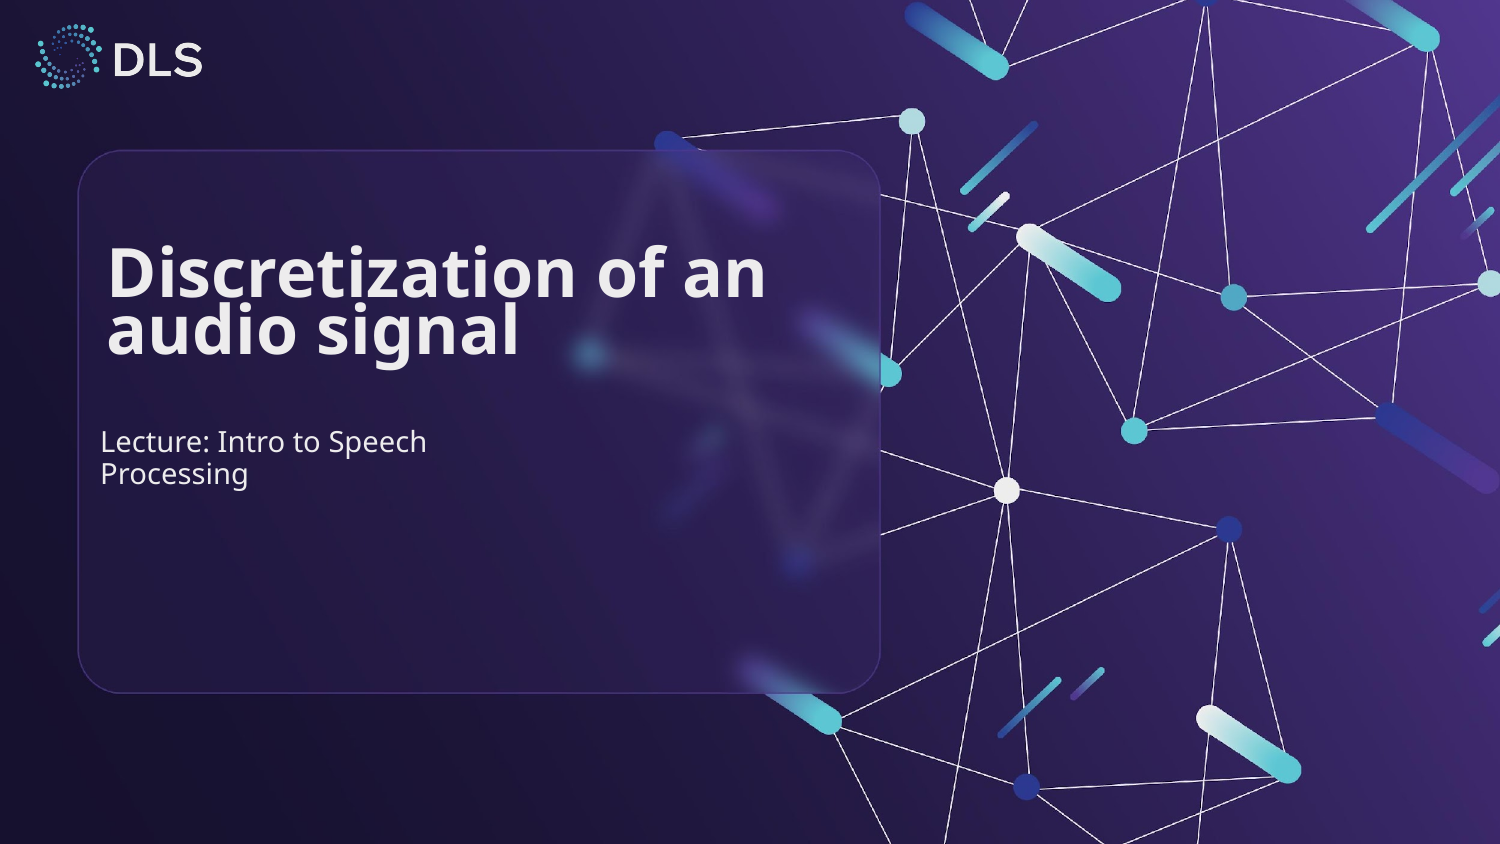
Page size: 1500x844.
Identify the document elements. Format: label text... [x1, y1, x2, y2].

picture [0, 0, 1500, 844]
list Discretization of an audio signal [95, 246, 829, 363]
subtitle Lecture: Intro to Speech Processing [88, 421, 567, 508]
